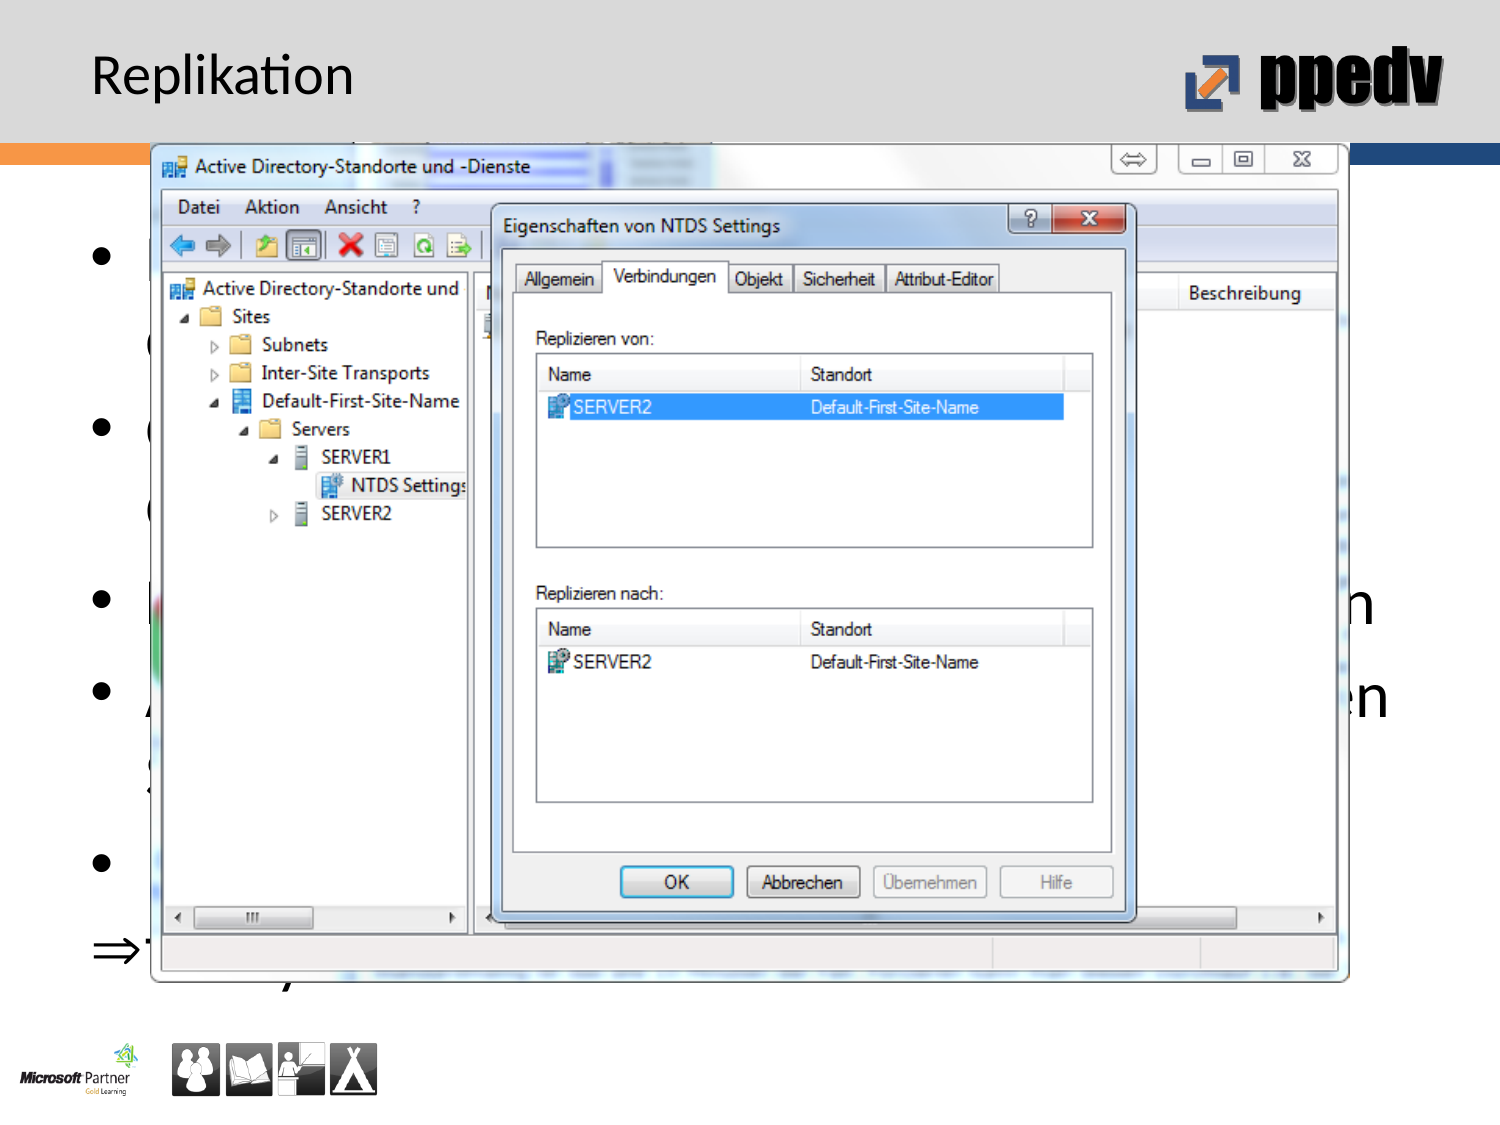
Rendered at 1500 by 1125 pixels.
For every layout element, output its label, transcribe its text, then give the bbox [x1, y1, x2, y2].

picture [5, 1023, 396, 1118]
picture [1175, 40, 1465, 123]
title Replikation [76, 5, 1140, 138]
list Default: Jeder DC repliziert sich mit allen DCs der Domäne GC replizieren sich mit GC aller Domänen der GS Kann in besonderen Fällen beeinflusst werden Am selben Standort: innerhalb 5min; zwischen Standorten: 15min bis 7Tage „Drigende Replikation“: sofort Testsysteme [75, 208, 1425, 1005]
picture [149, 141, 1351, 984]
